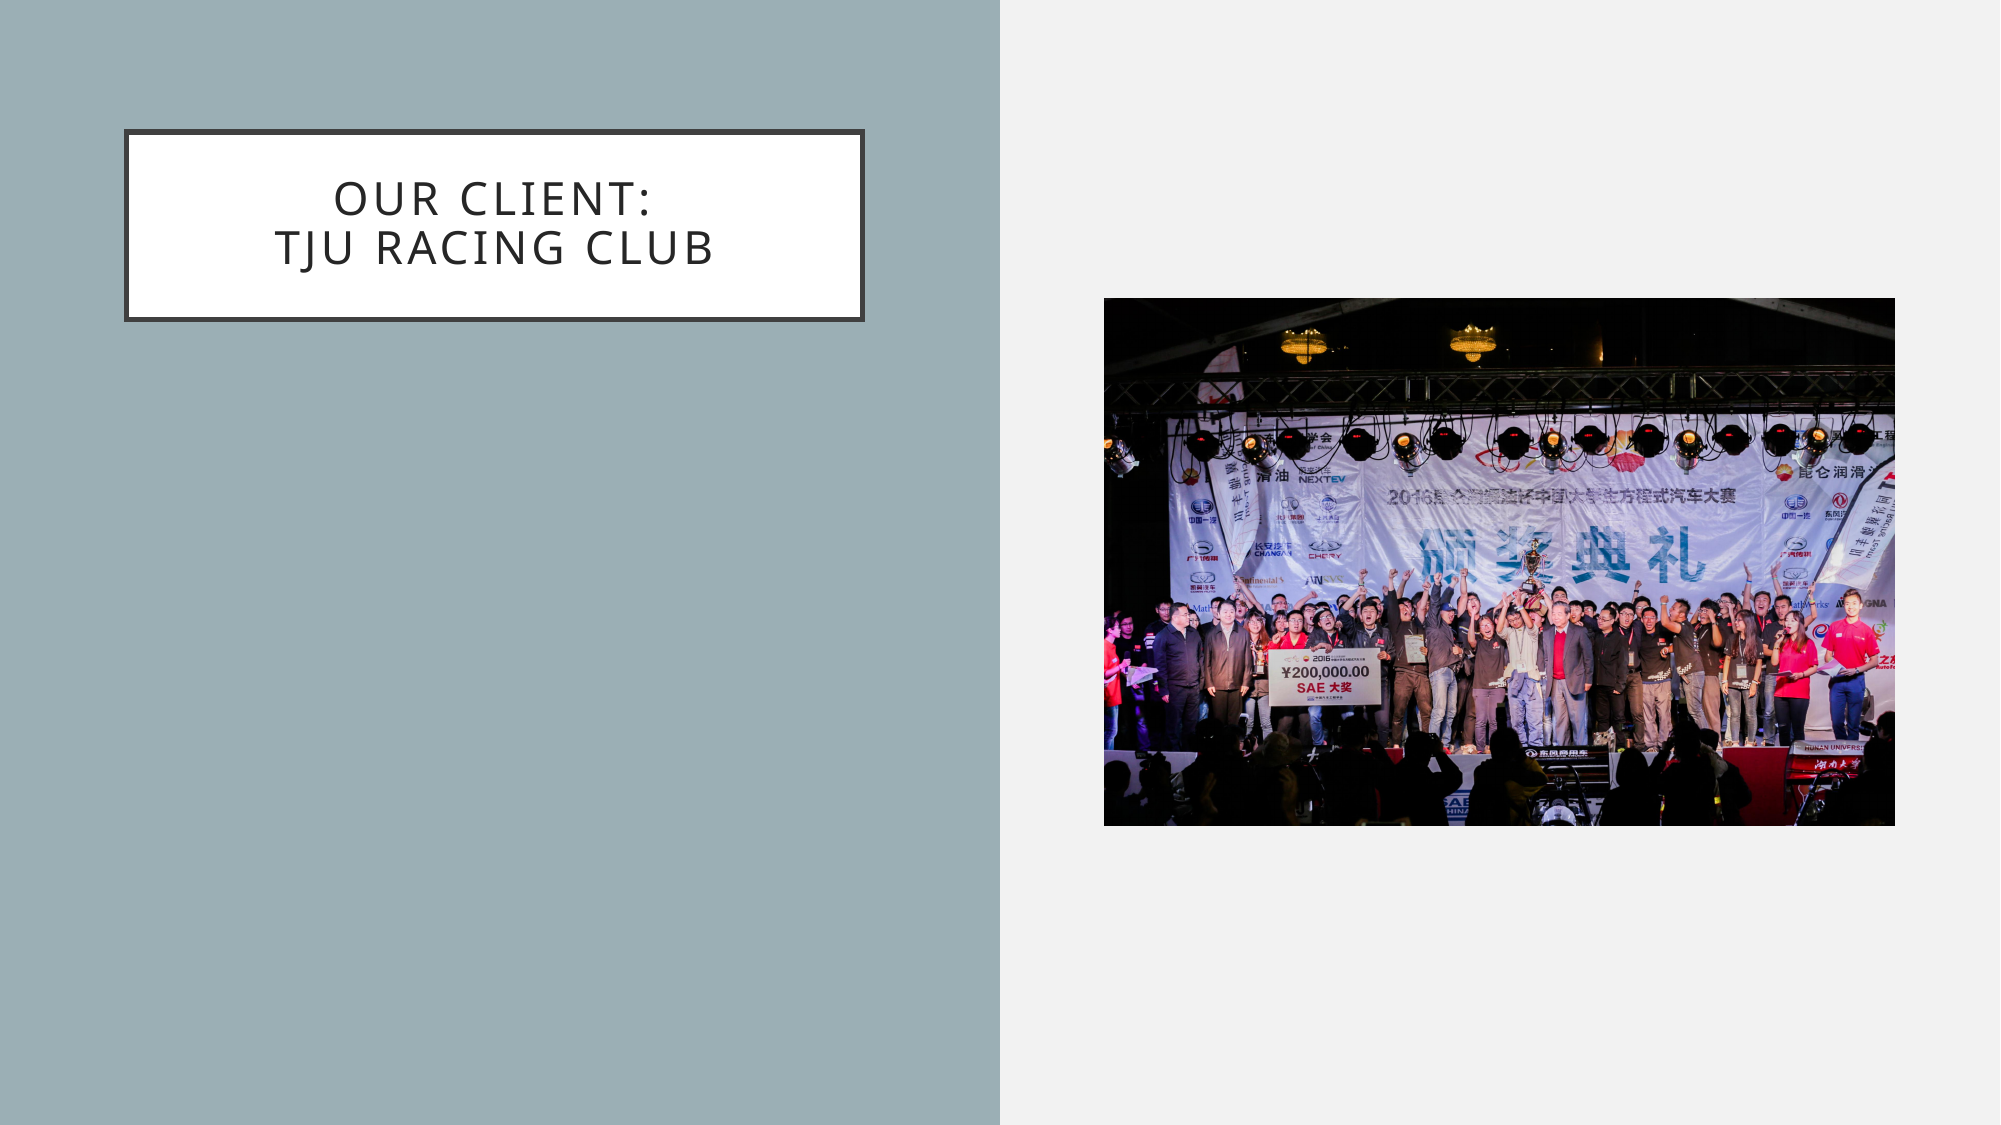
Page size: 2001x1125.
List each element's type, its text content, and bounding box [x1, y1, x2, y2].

title Our Client: Tju racing club [124, 129, 865, 322]
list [1104, 298, 1895, 826]
